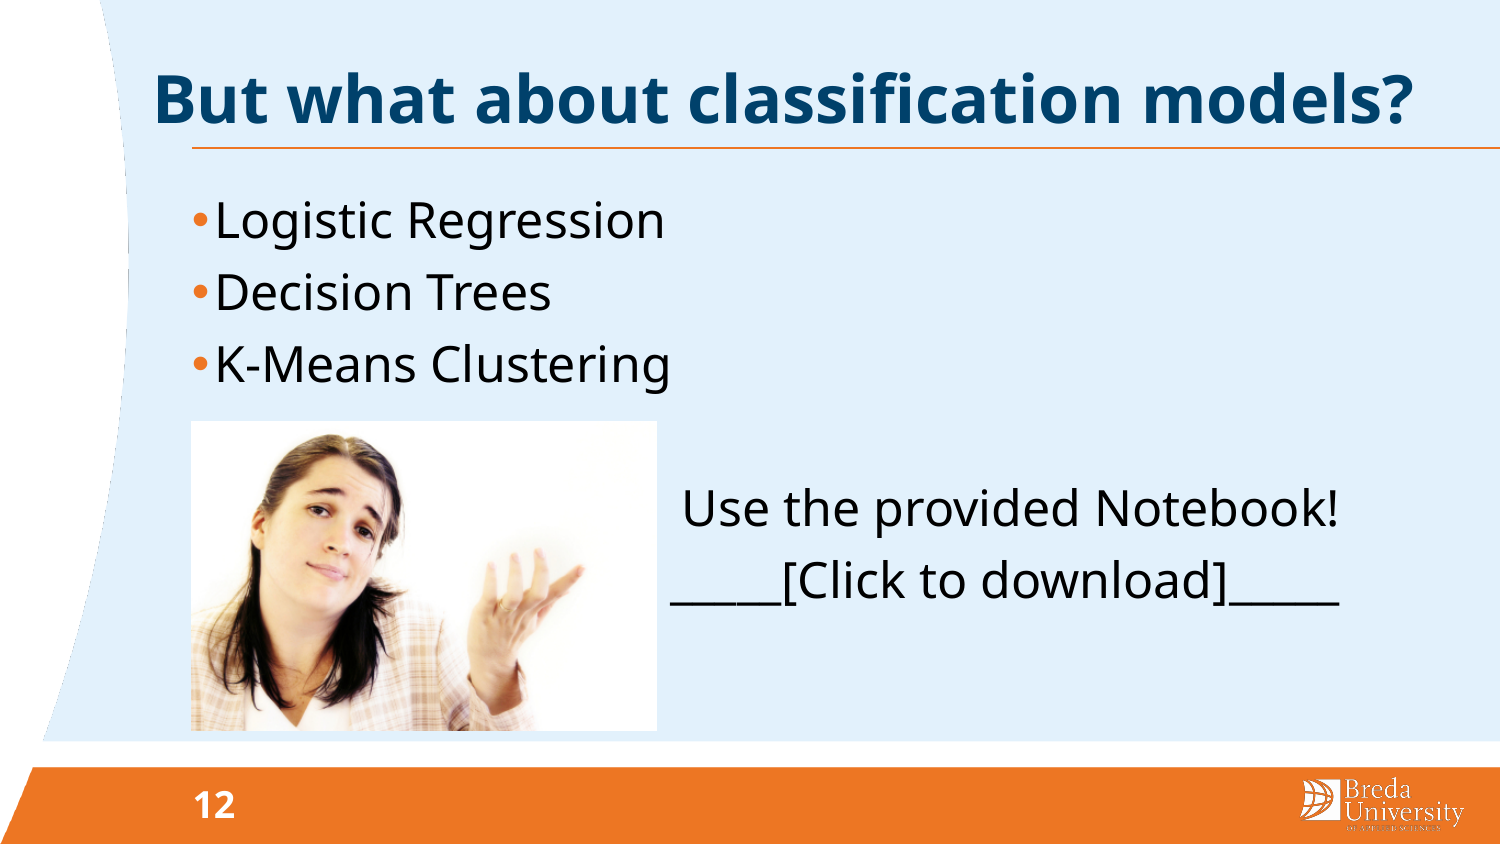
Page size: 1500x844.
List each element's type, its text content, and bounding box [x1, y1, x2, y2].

title But what about classification models? [152, 3, 1500, 138]
picture [0, 0, 1500, 844]
slide_number 12 [177, 773, 351, 819]
list Logistic Regression Decision Trees K-Means Clustering Use the provided Notebook! _____[Click to download]_____ [191, 176, 1341, 741]
